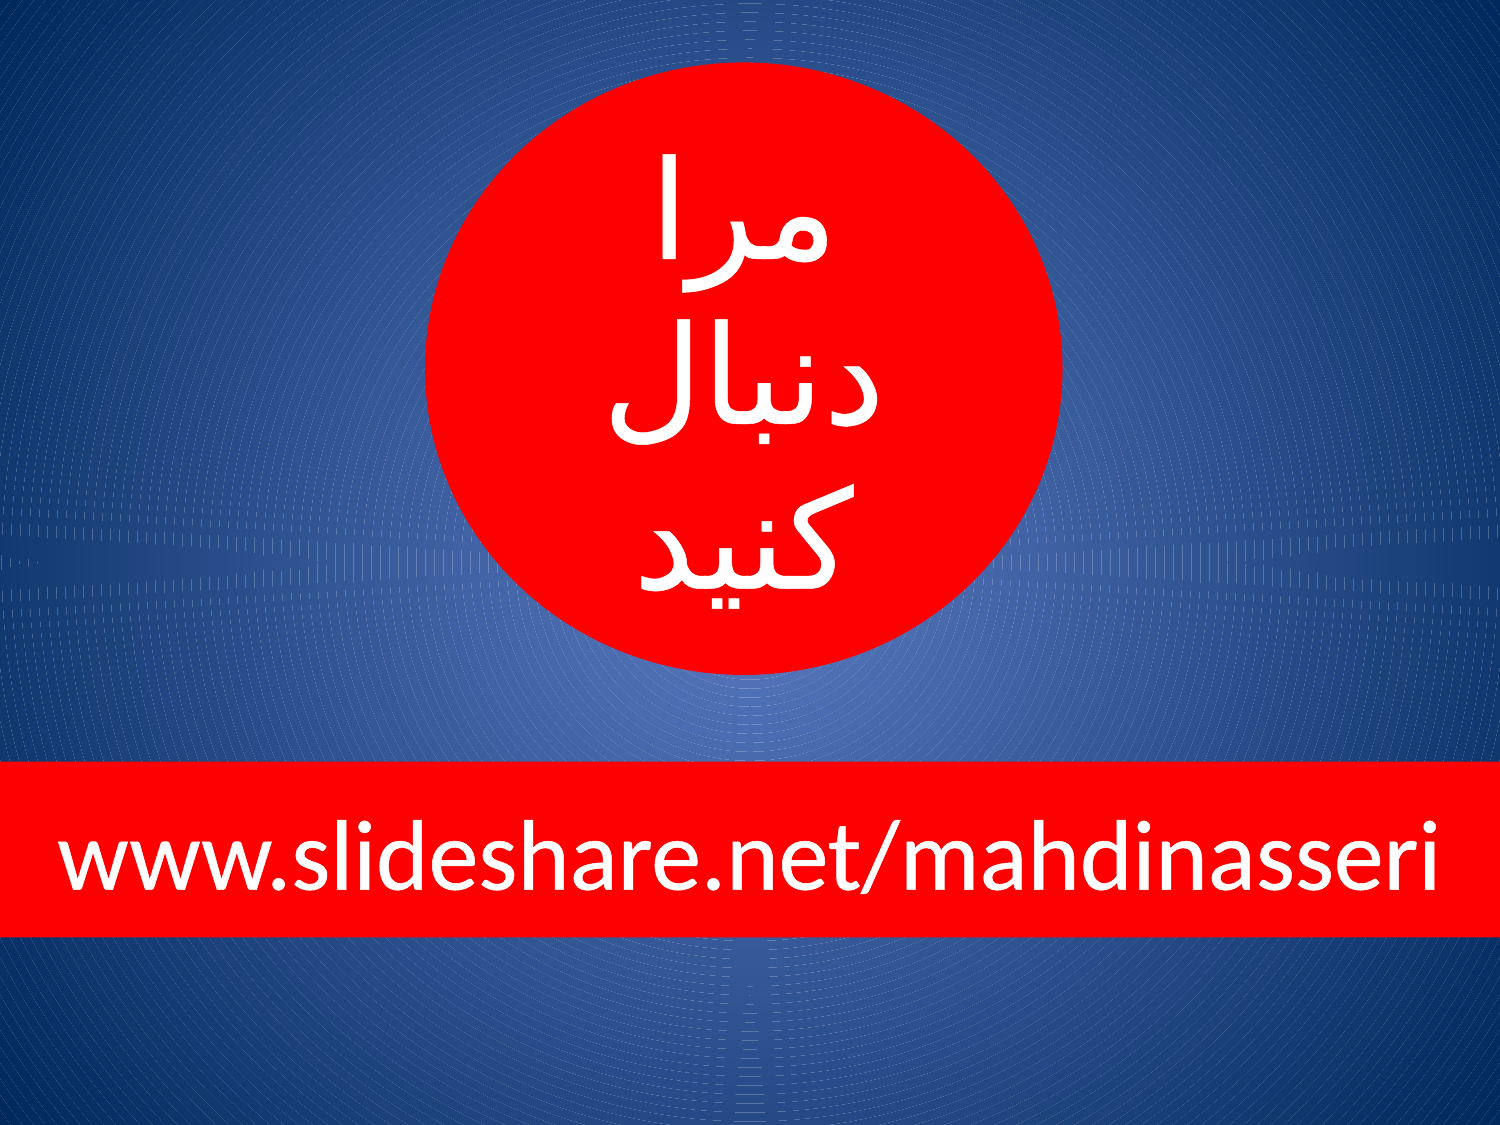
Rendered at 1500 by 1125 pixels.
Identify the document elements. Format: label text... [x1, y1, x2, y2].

text_box www.slideshare.net/mahdinasseri [0, 761, 1500, 938]
text_box مرا دنبال کنید [422, 60, 1065, 678]
